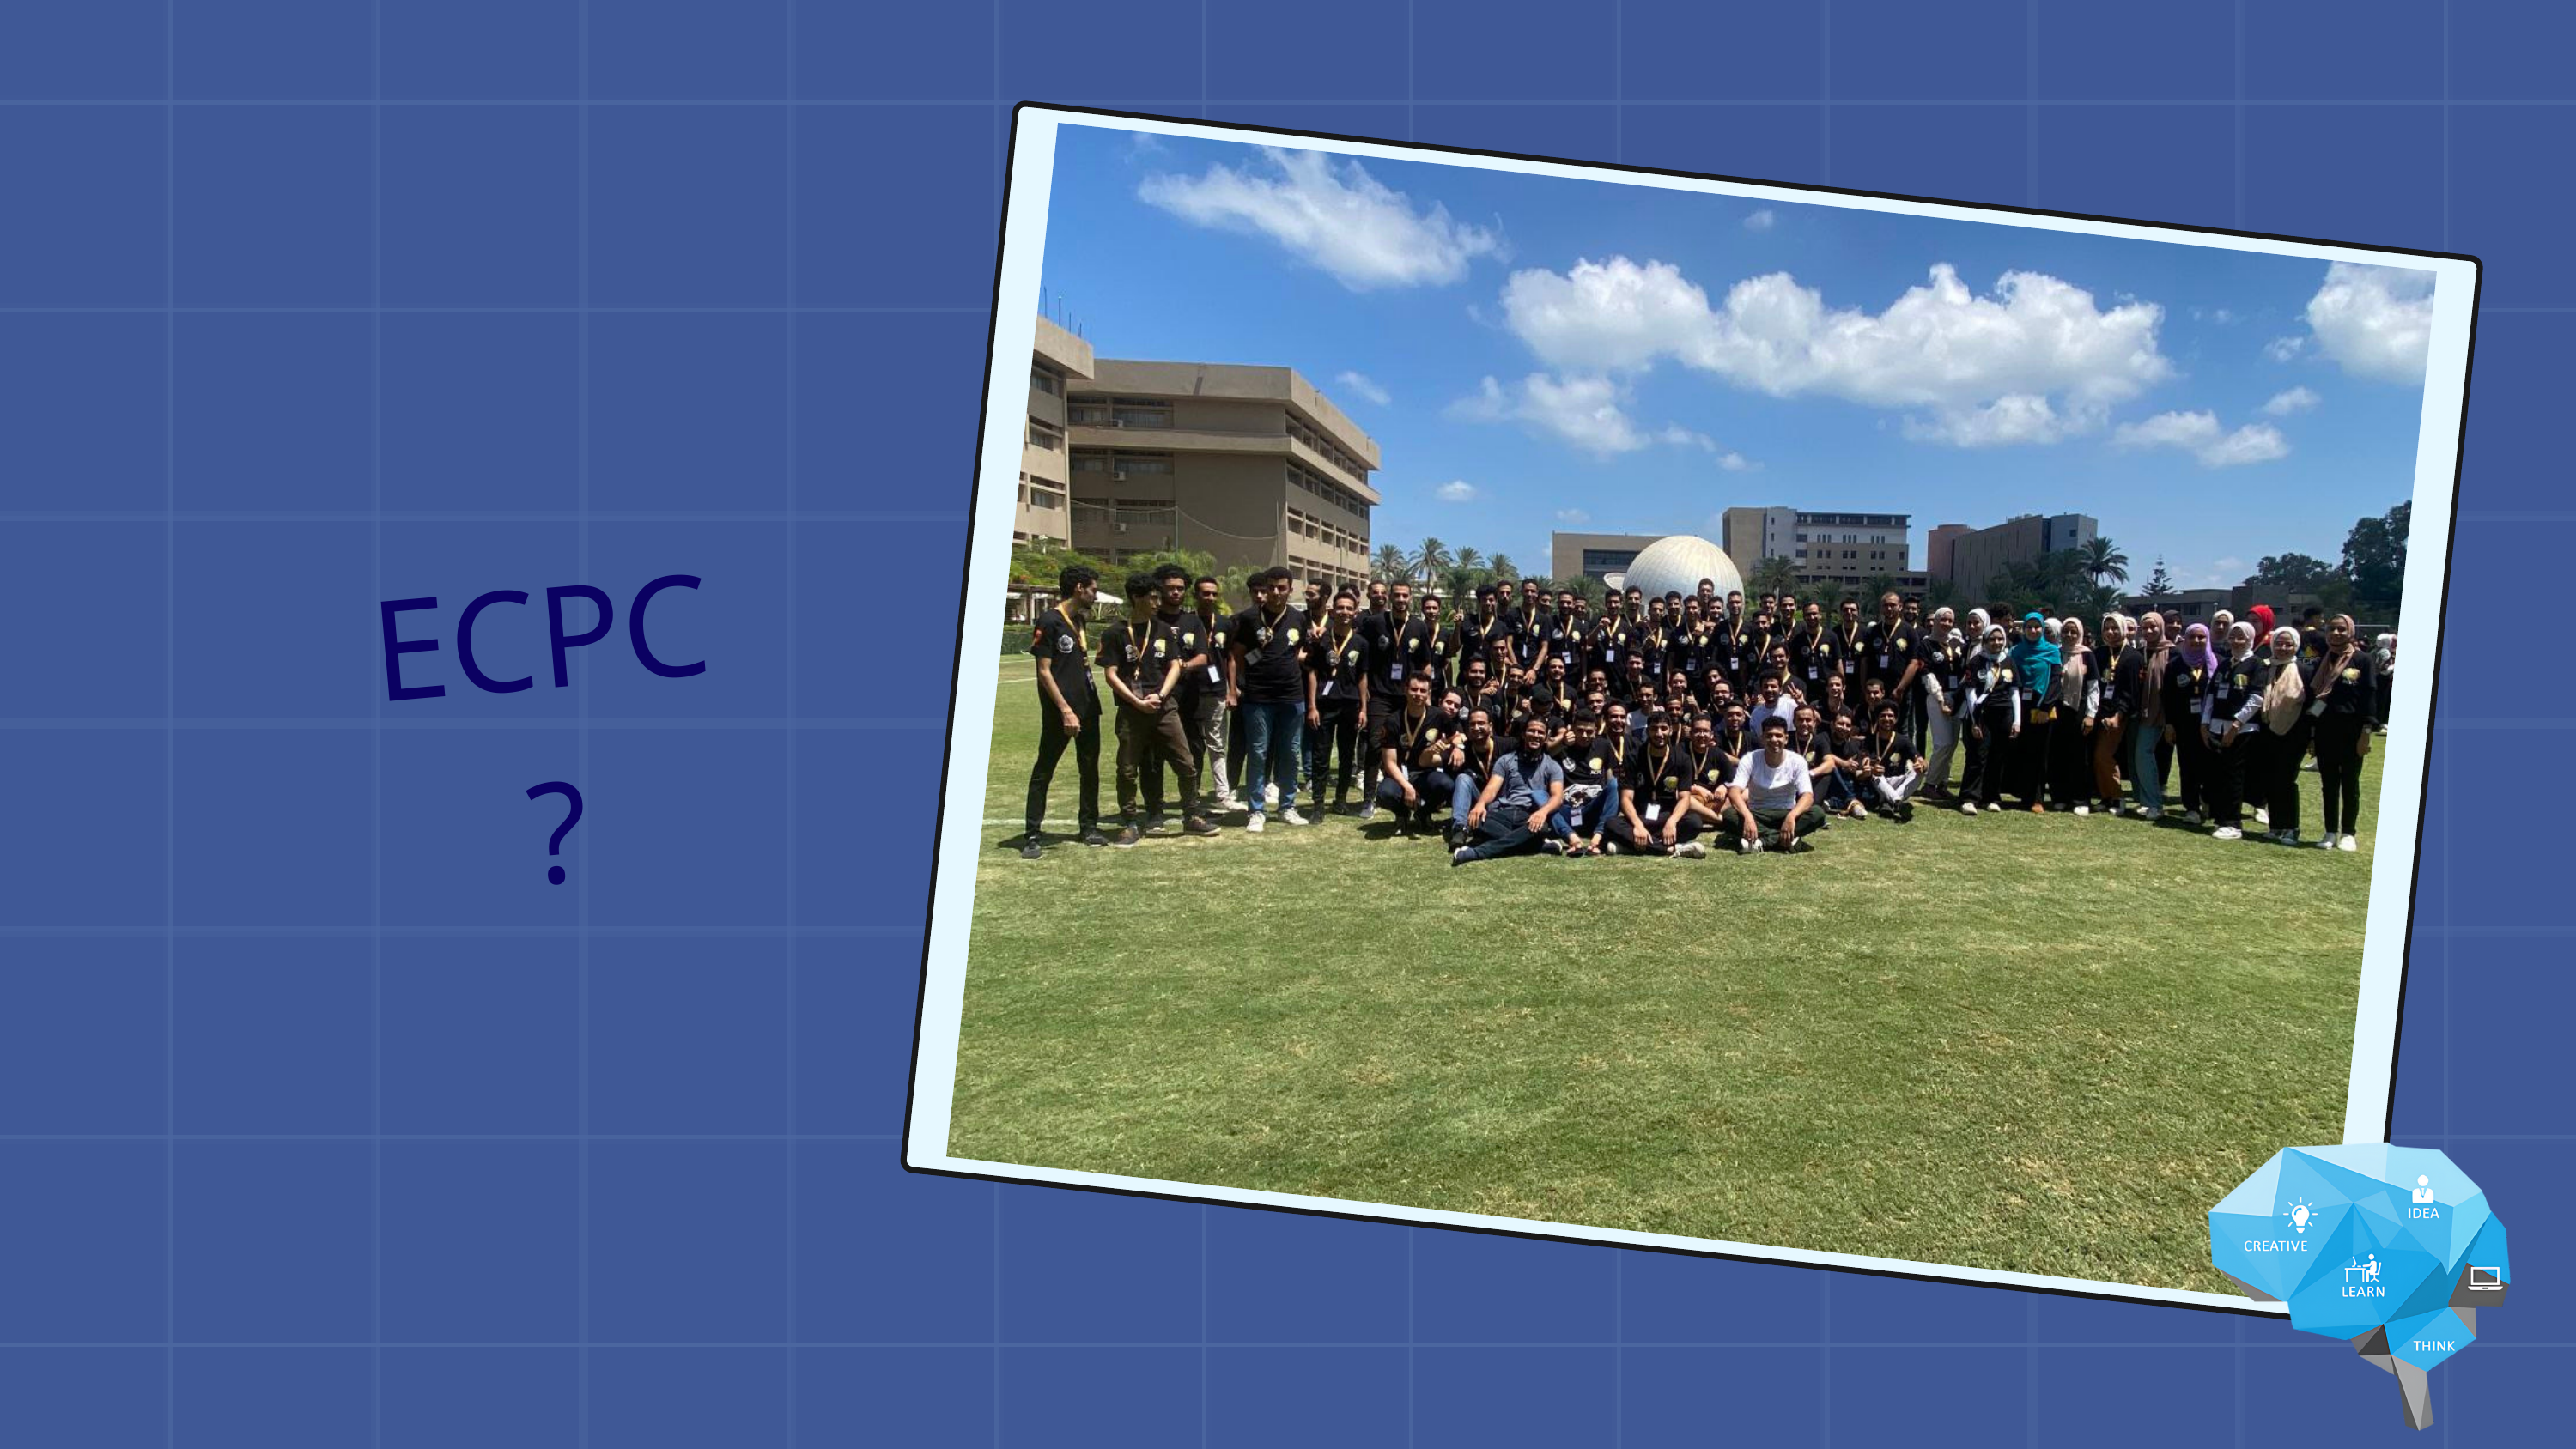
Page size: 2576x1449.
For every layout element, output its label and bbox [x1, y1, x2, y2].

text_box [951, 174, 2432, 1254]
text_box [0, 0, 2576, 1449]
